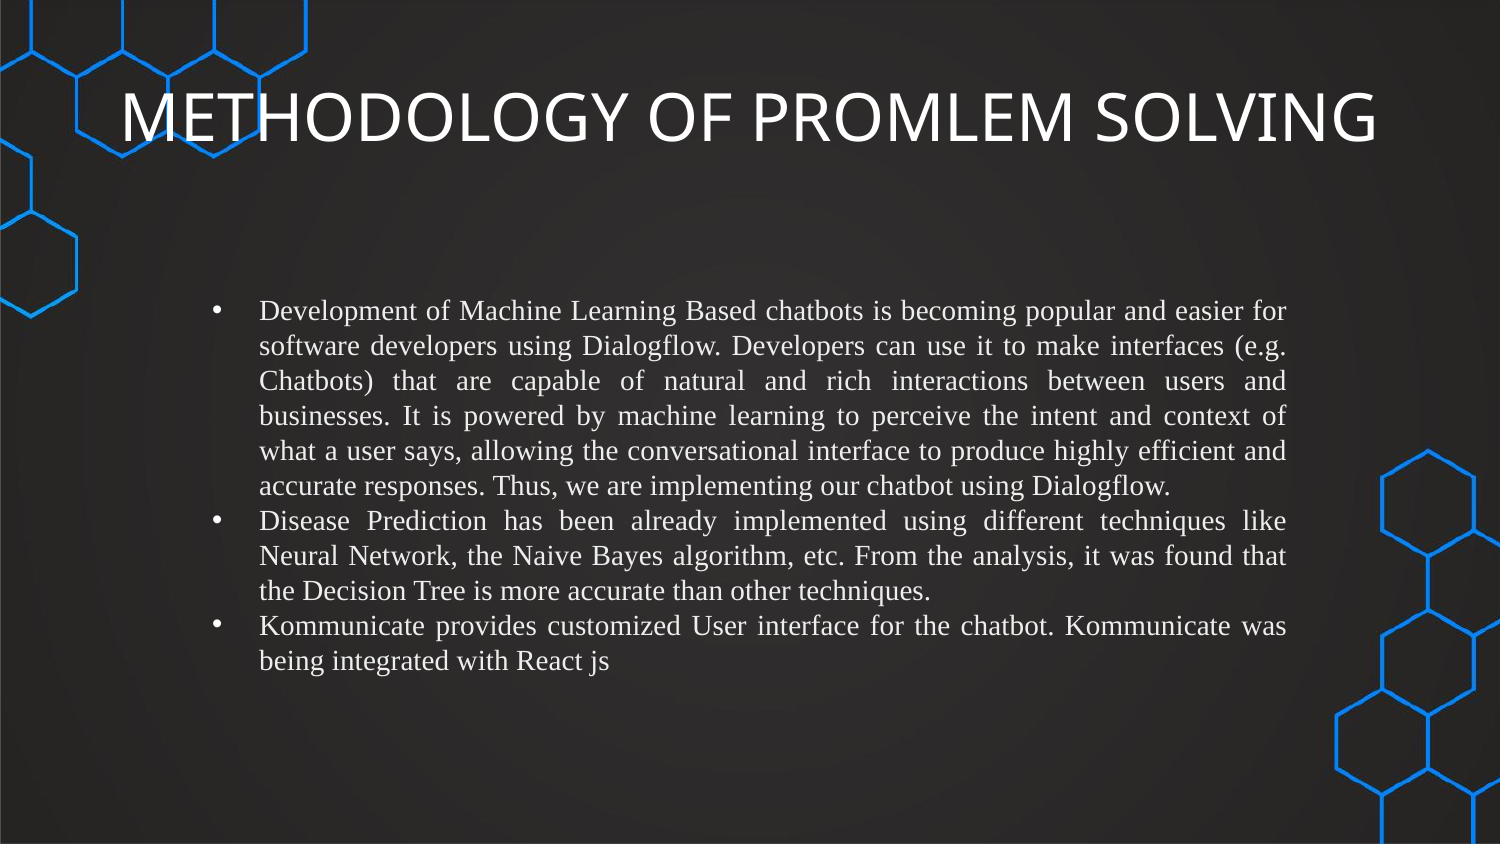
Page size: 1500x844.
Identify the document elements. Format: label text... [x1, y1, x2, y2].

picture [0, 0, 1500, 844]
text_box Development of Machine Learning Based chatbots is becoming popular and easier for software developers using Dialogflow. Developers can use it to make interfaces (e.g. Chatbots) that are capable of natural and rich interactions between users and businesses. It is powered by machine learning to perceive the intent and context of what a user says, allowing the conversational interface to produce highly efficient and accurate responses. Thus, we are implementing our chatbot using Dialogflow. Disease Prediction has been already implemented using different techniques like Neural Network, the Naive Bayes algorithm, etc. From the analysis, it was found that the Decision Tree is more accurate than other techniques. Kommunicate provides customized User interface for the chatbot. Kommunicate was being integrated with React js [197, 284, 1303, 733]
title METHODOLOGY OF PROMLEM SOLVING [51, 59, 1449, 154]
